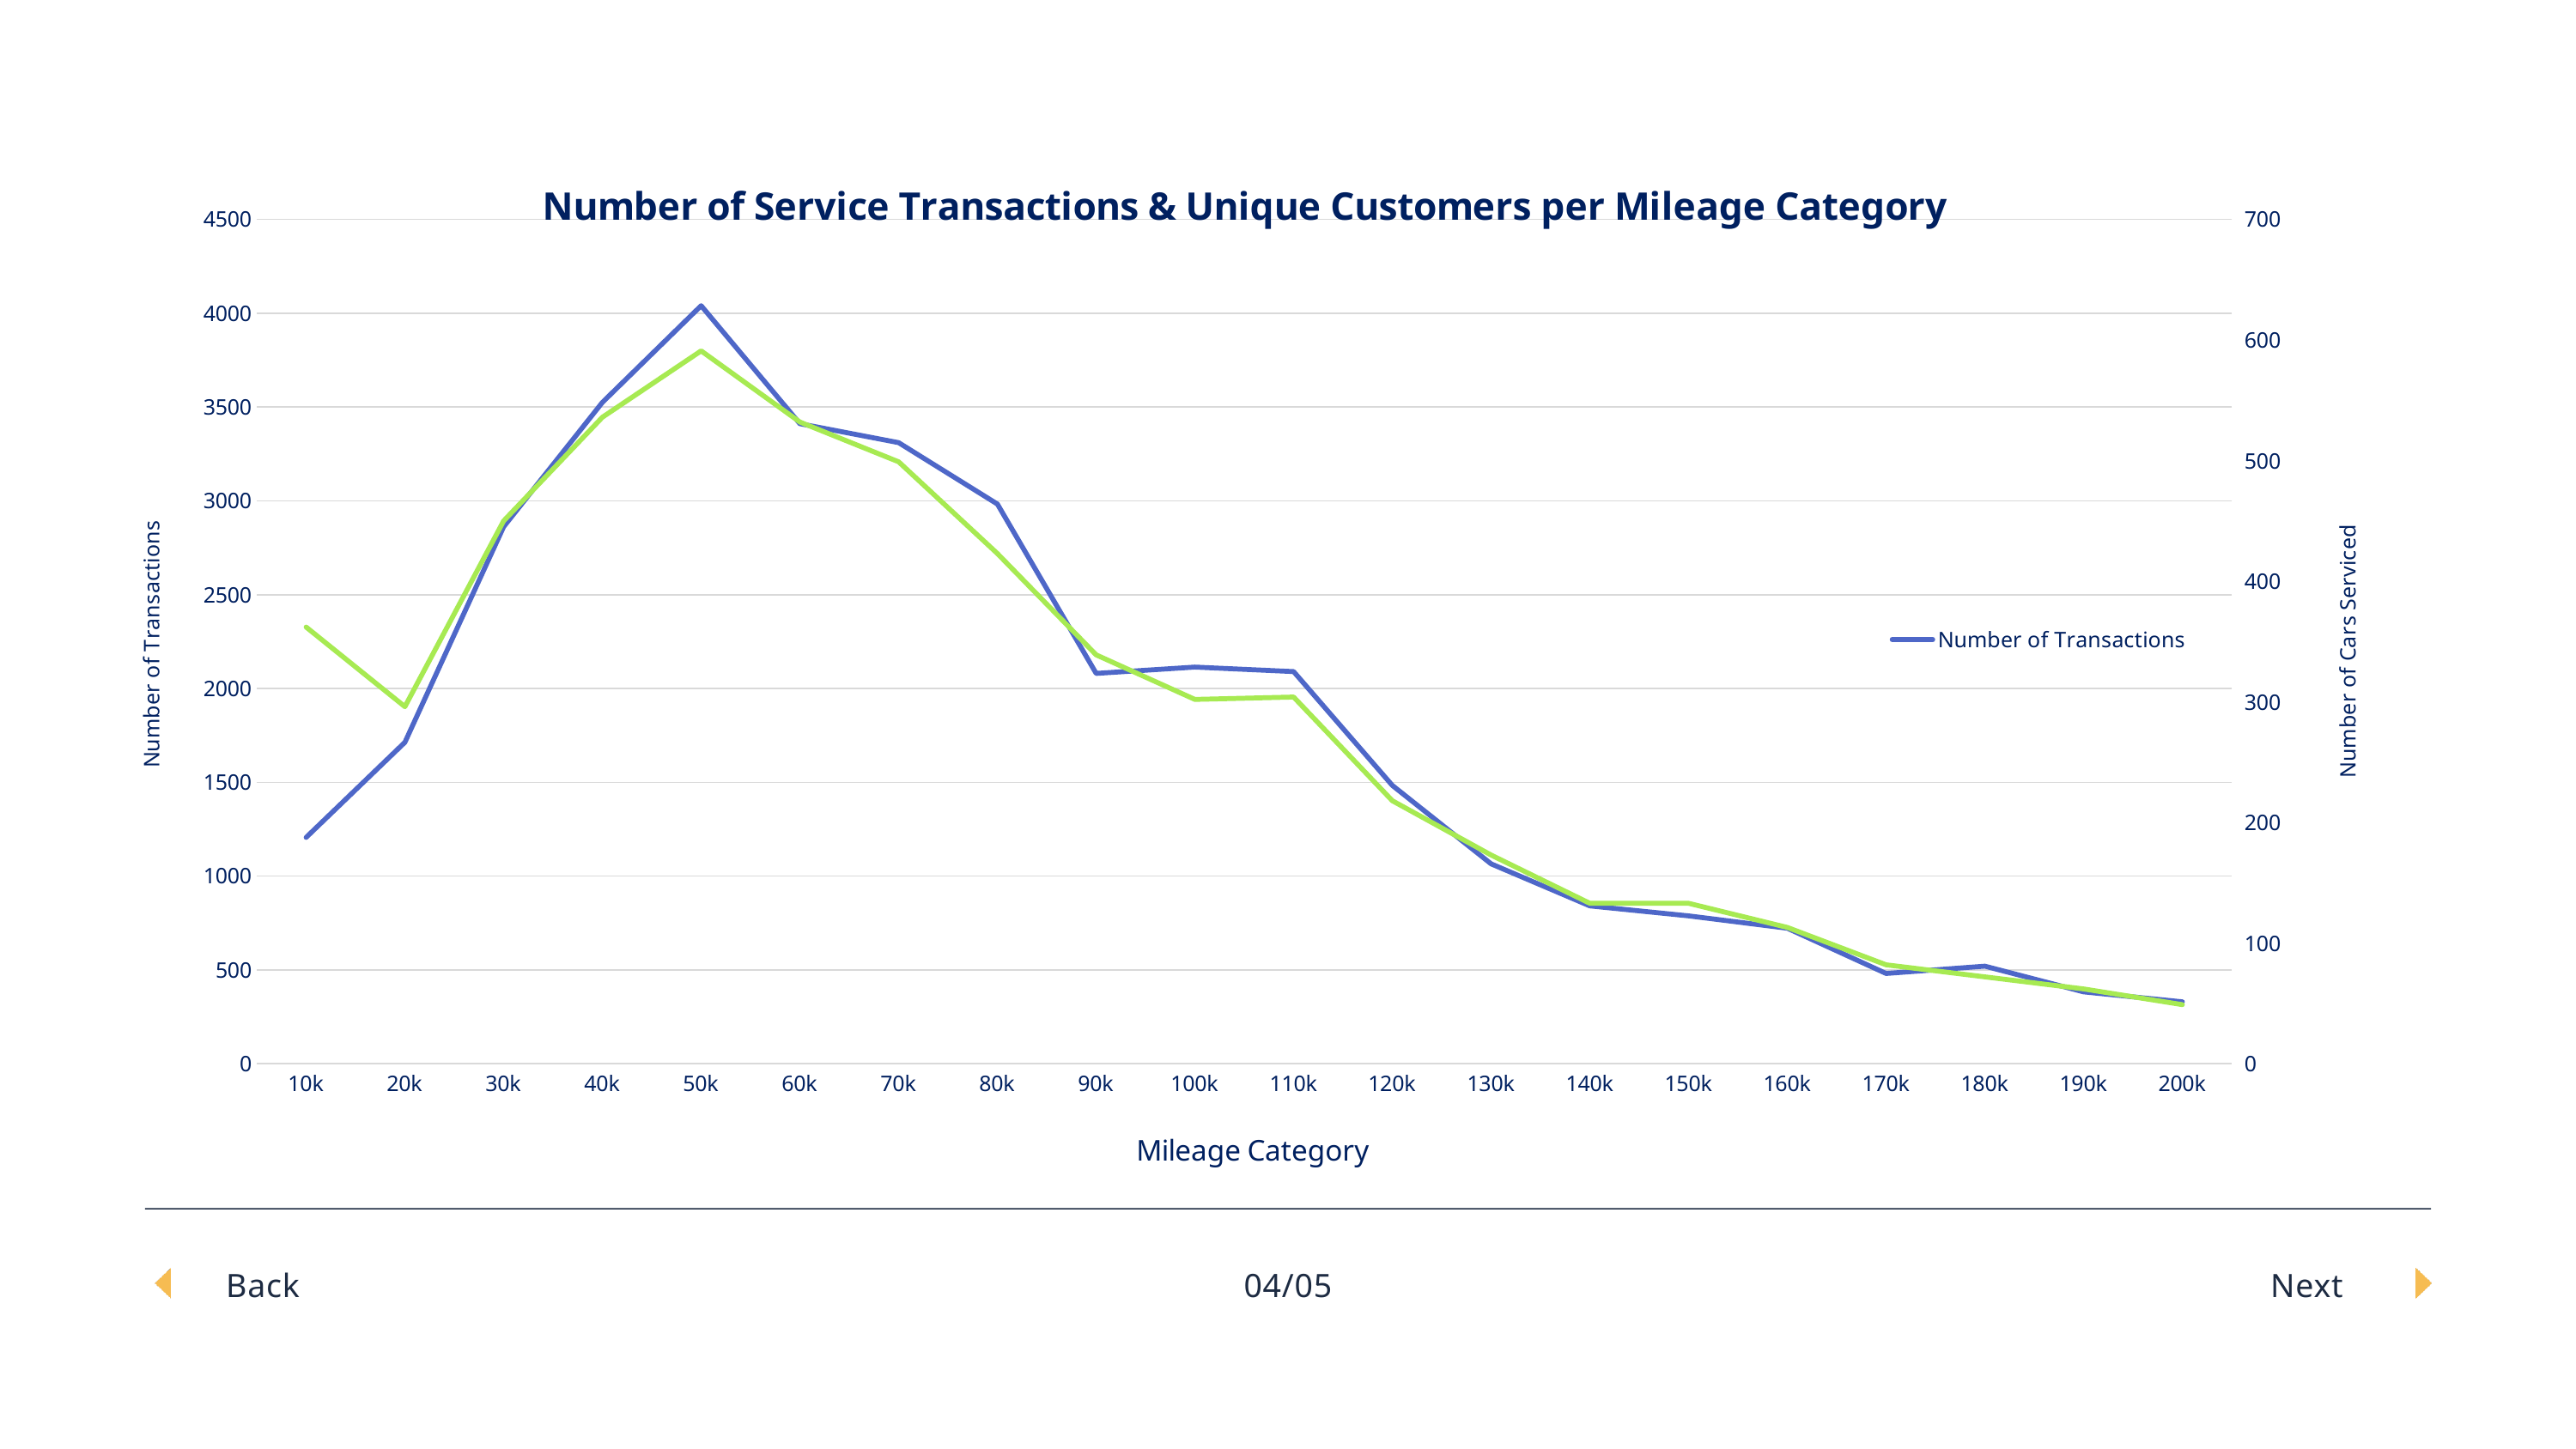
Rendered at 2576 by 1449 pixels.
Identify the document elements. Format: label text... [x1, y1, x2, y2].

picture [155, 1267, 171, 1299]
text_box 04/05 [927, 1258, 1649, 1304]
chart [75, 140, 2416, 1206]
picture [2415, 1267, 2432, 1299]
text_box Next [1862, 1258, 2343, 1304]
text_box Back [226, 1258, 769, 1304]
